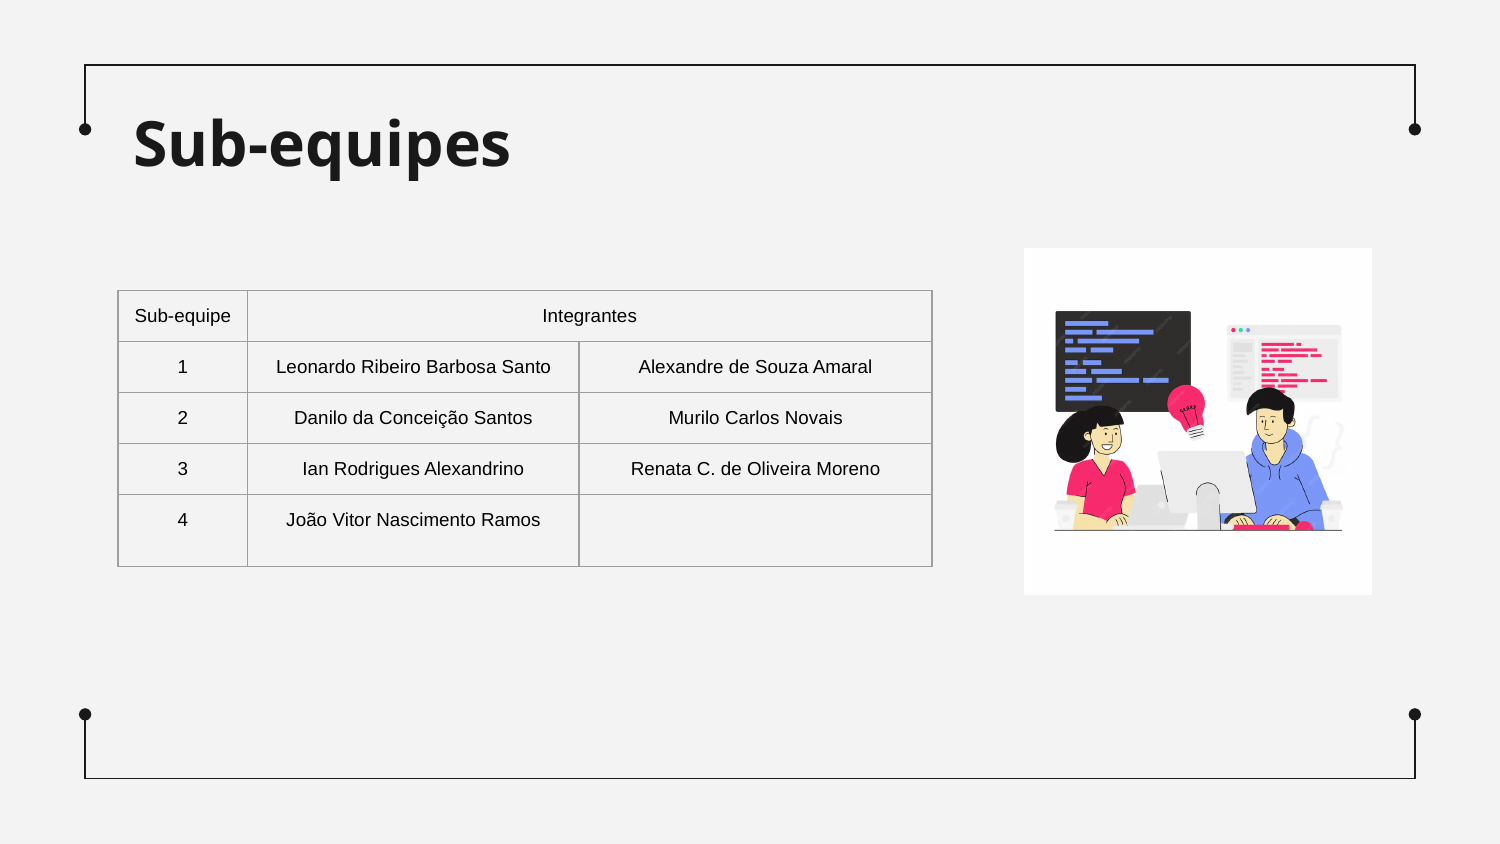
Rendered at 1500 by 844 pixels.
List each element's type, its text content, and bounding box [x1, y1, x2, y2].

title Sub-equipes [118, 88, 1383, 183]
table_cell 4 [119, 495, 247, 566]
table_cell Ian Rodrigues Alexandrino [248, 444, 578, 494]
table_cell Alexandre de Souza Amaral [580, 342, 931, 392]
table_cell Renata C. de Oliveira Moreno [580, 444, 931, 494]
table_cell Murilo Carlos Novais [580, 393, 931, 443]
table_header Sub-equipe [119, 291, 247, 341]
table_cell João Vitor Nascimento Ramos [248, 495, 578, 566]
picture [1024, 248, 1372, 596]
table_cell 3 [119, 444, 247, 494]
table_cell 1 [119, 342, 247, 392]
table_cell Danilo da Conceição Santos [248, 393, 578, 443]
table_cell Leonardo Ribeiro Barbosa Santo [248, 342, 578, 392]
table_header Integrantes [248, 291, 931, 341]
table_cell 2 [119, 393, 247, 443]
table_cell [580, 495, 931, 566]
